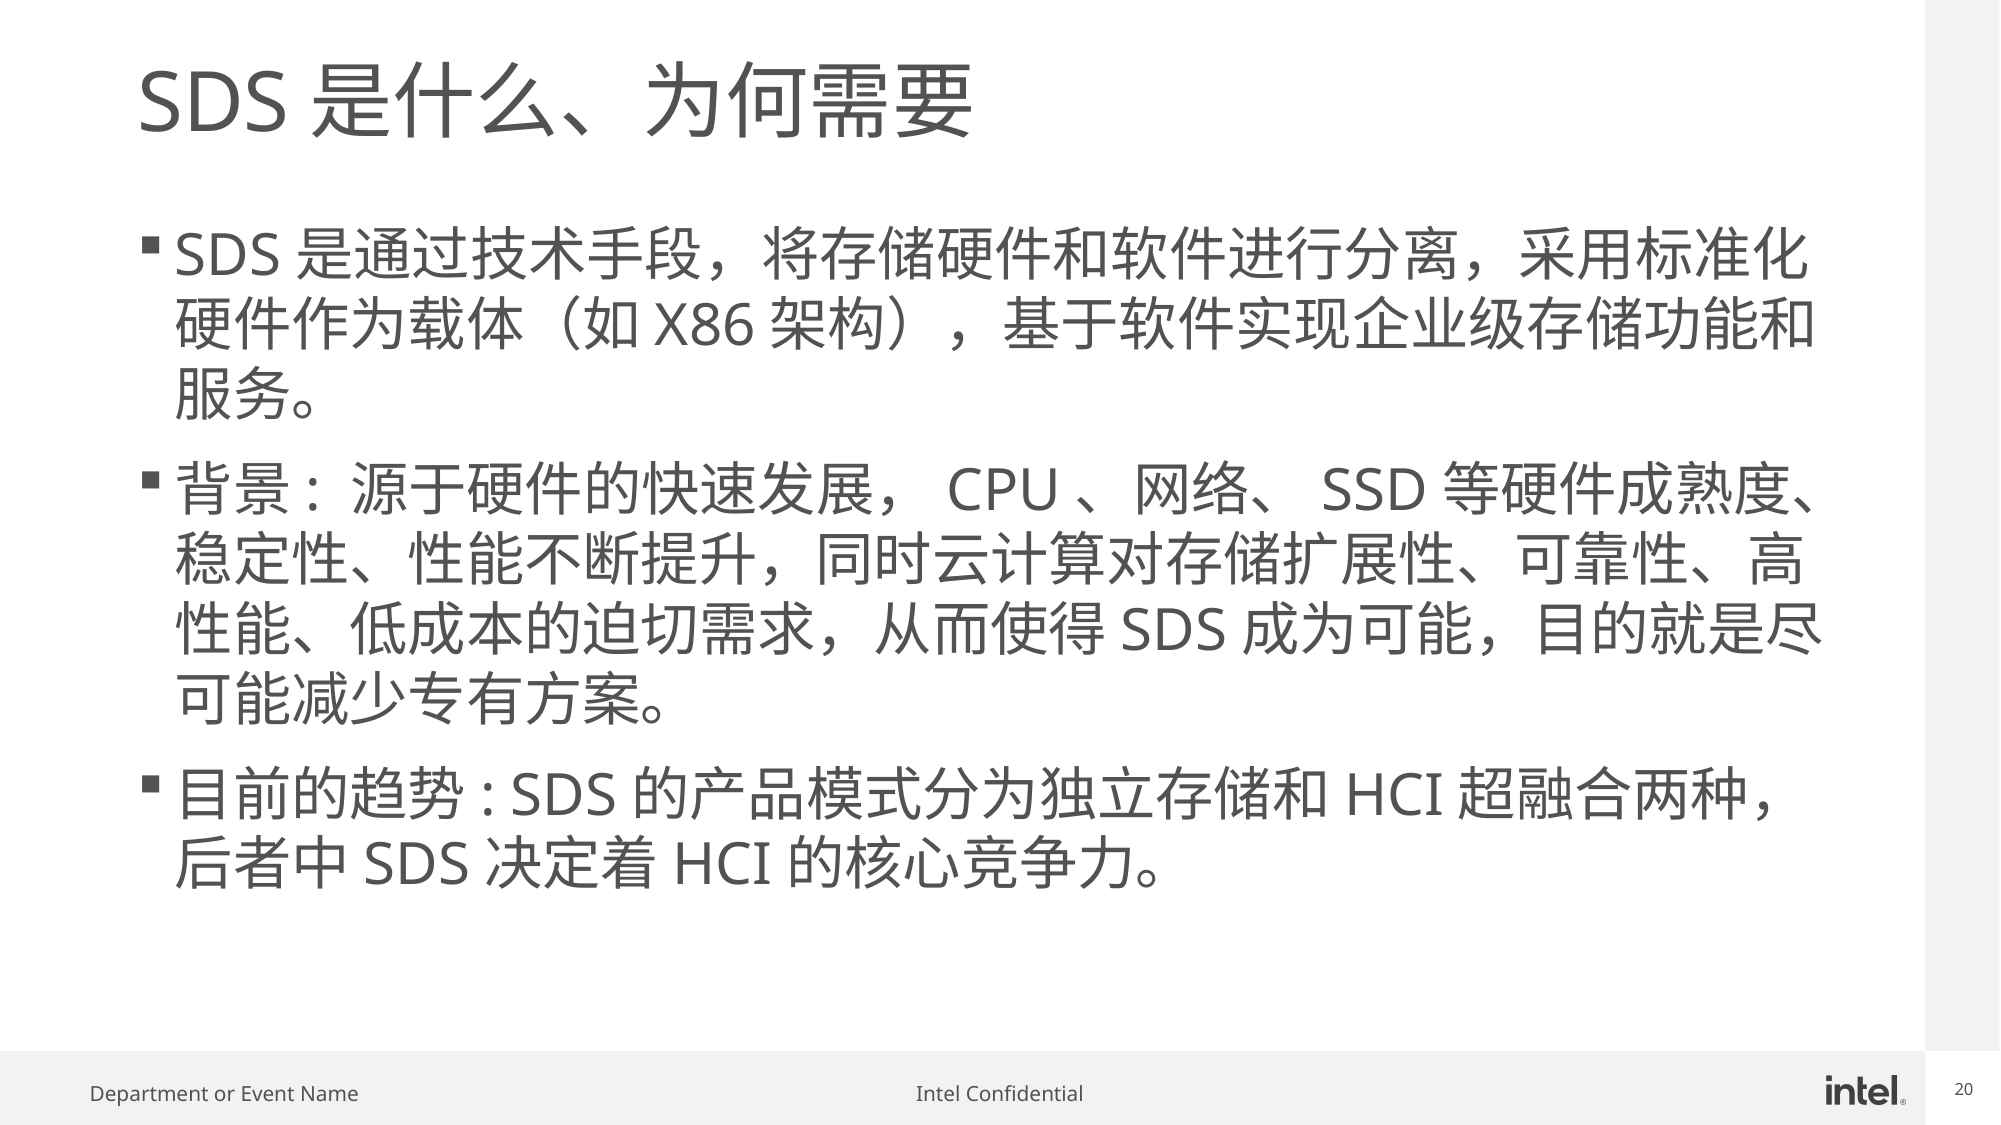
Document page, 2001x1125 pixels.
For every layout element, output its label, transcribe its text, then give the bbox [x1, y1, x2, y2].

picture [1826, 1075, 1906, 1105]
title SDS是什么、为何需要 [136, 59, 1863, 162]
list SDS是通过技术手段，将存储硬件和软件进行分离，采用标准化硬件作为载体（如X86架构），基于软件实现企业级存储功能和服务。 背景: 源于硬件的快速发展，CPU、网络、SSD等硬件成熟度、稳定性、性能不断提升，同时云计算对存储扩展性、可靠性、高性能、低成本的迫切需求，从而使得SDS成为可能，目的就是尽可能减少专有方案。 目前的趋势: SDS的产品模式分为独立存储和HCI超融合两种，后者中SDS决定着HCI的核心竞争力。 [136, 217, 1863, 1066]
